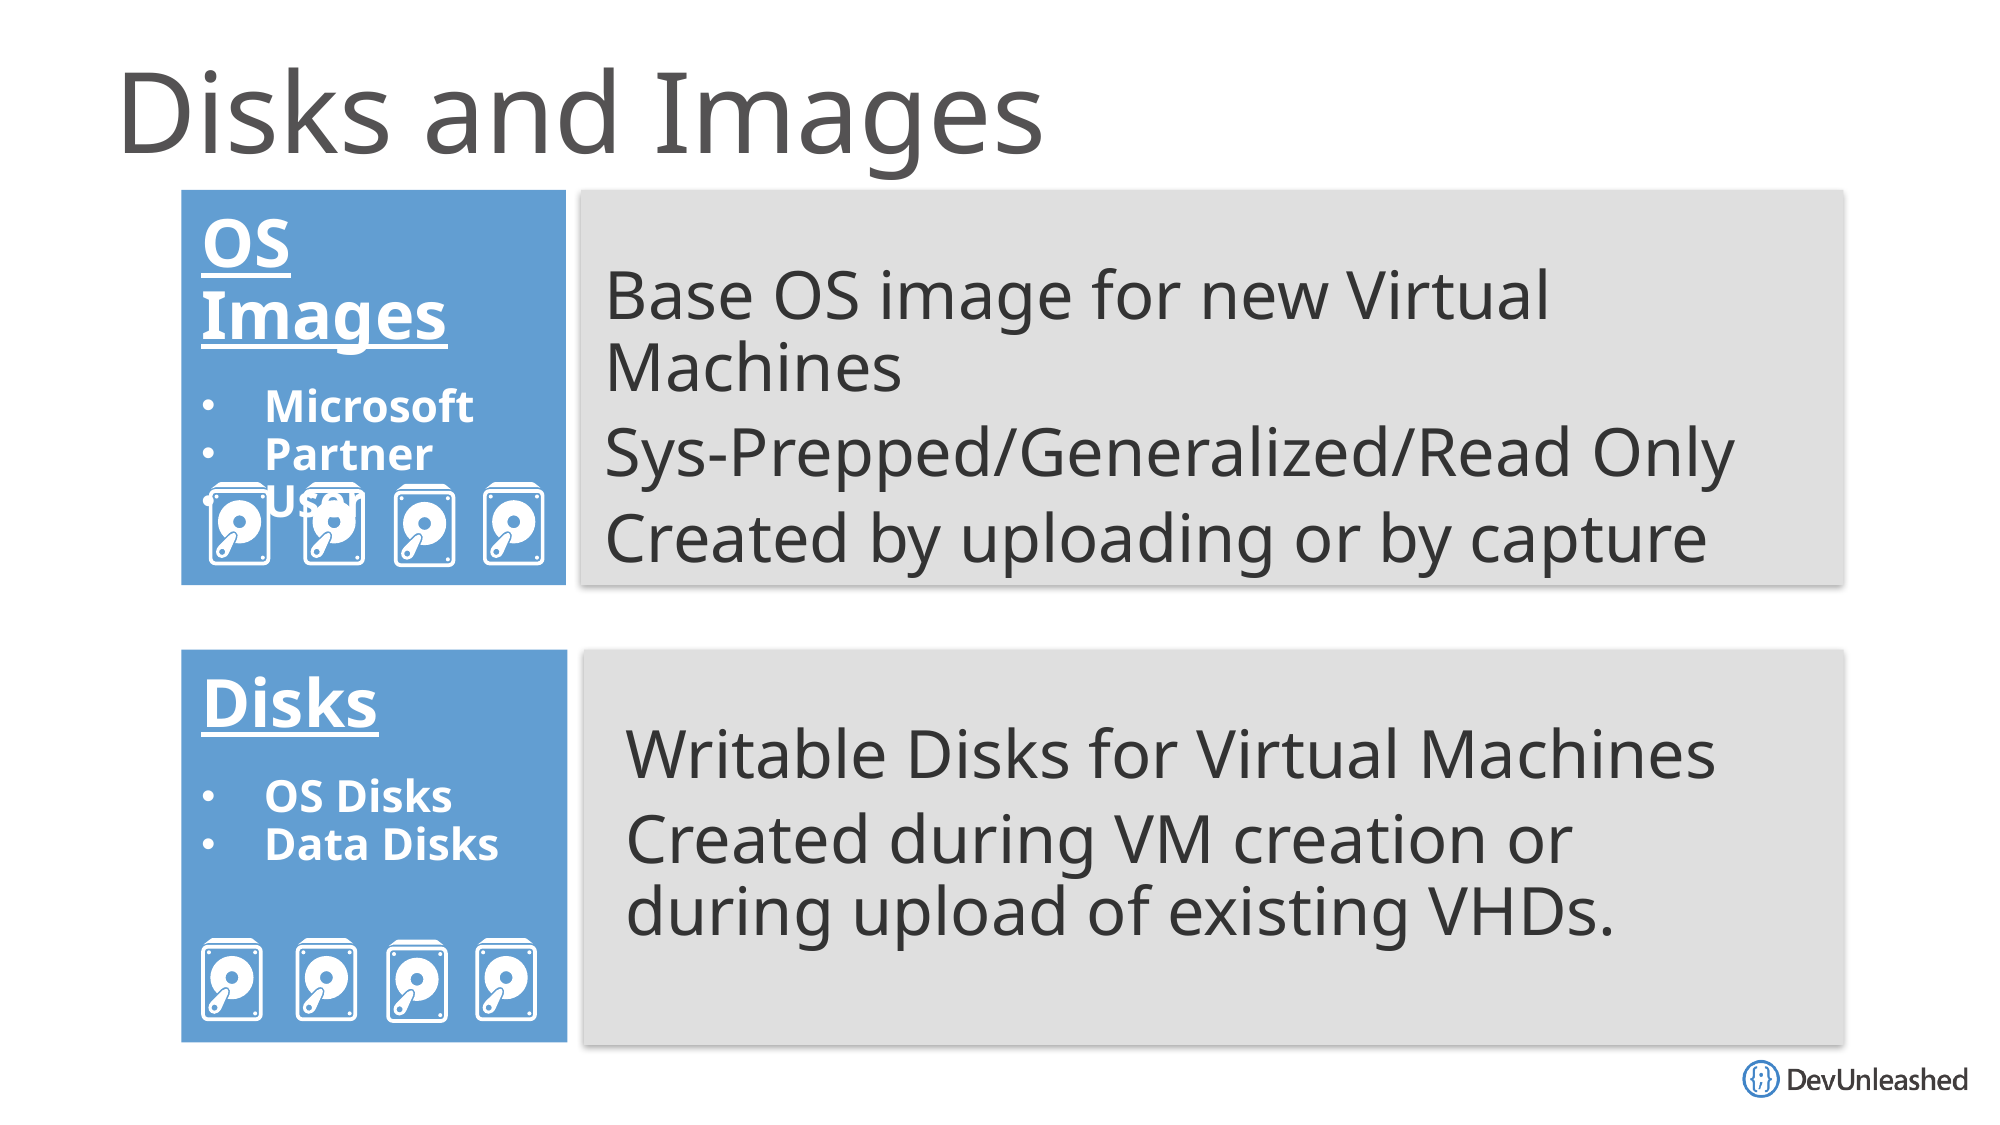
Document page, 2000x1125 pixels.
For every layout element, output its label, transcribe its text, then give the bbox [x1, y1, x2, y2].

text_box [583, 649, 1844, 1046]
text_box [580, 189, 1844, 586]
text_box Writable Disks for Virtual Machines Created during VM creation or during upload of existing VHDs. [625, 720, 1739, 1036]
title Disks and Images [0, 14, 1800, 203]
text_box Base OS image for new Virtual Machines Sys-Prepped/Generalized/Read Only Created by uploading or by capture [604, 262, 1823, 577]
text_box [181, 189, 567, 586]
picture [1733, 1053, 1979, 1103]
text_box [181, 649, 568, 1043]
